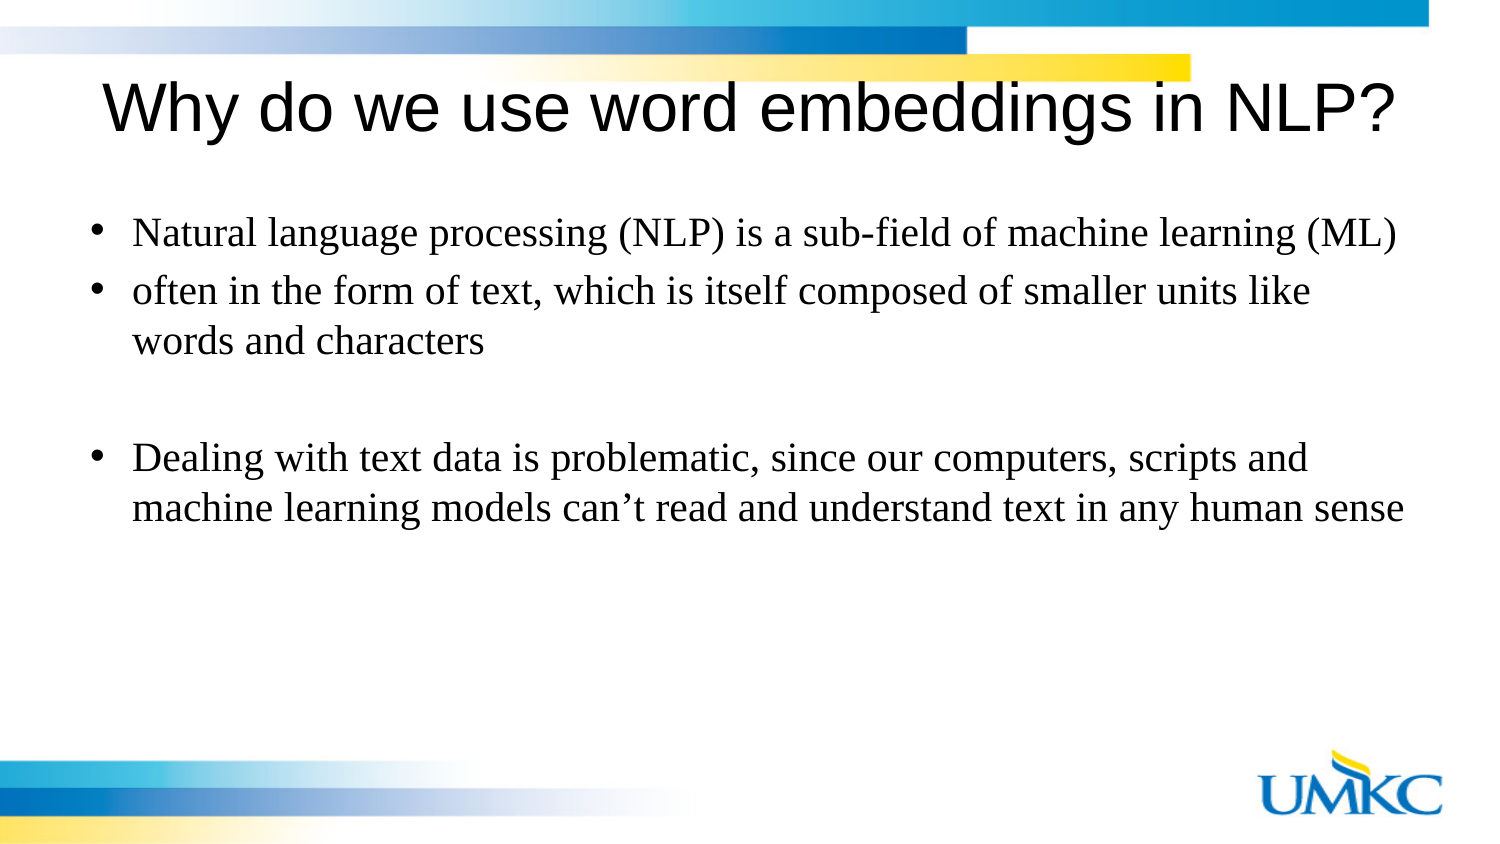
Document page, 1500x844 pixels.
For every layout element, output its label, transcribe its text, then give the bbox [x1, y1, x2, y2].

title Why do we use word embeddings in NLP? [75, 33, 1425, 175]
picture [0, 0, 1500, 844]
list Natural language processing (NLP) is a sub-field of machine learning (ML) often in the form of text, which is itself composed of smaller units like words and characters Dealing with text data is problematic, since our computers, scripts and machine learning models can’t read and understand text in any human sense [75, 196, 1425, 754]
